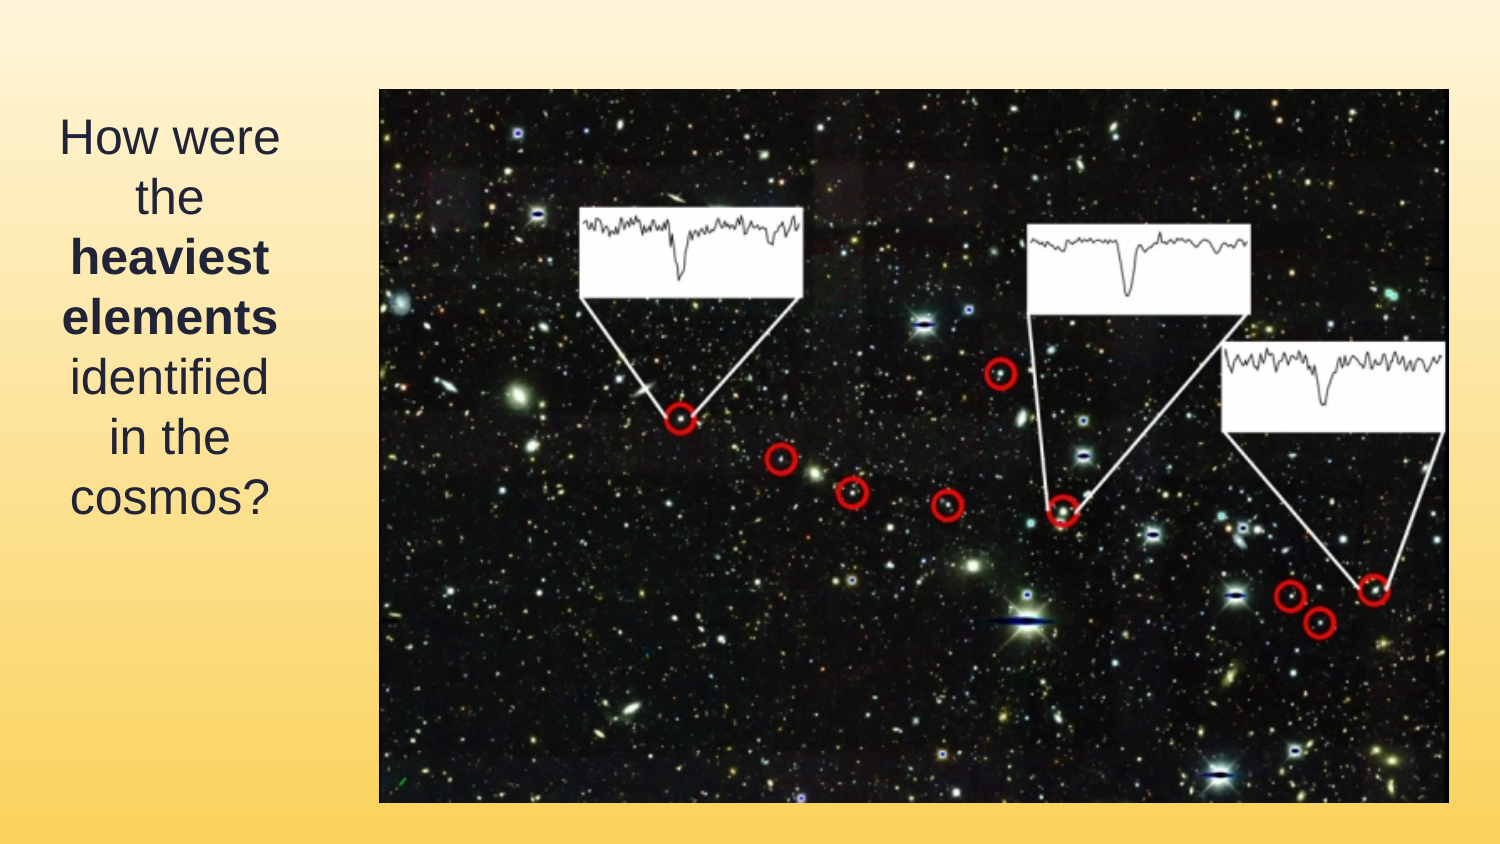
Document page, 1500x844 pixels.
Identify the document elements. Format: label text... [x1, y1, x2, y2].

title How were the heaviest elements identified in the cosmos? [38, 89, 302, 717]
picture [379, 89, 1450, 803]
